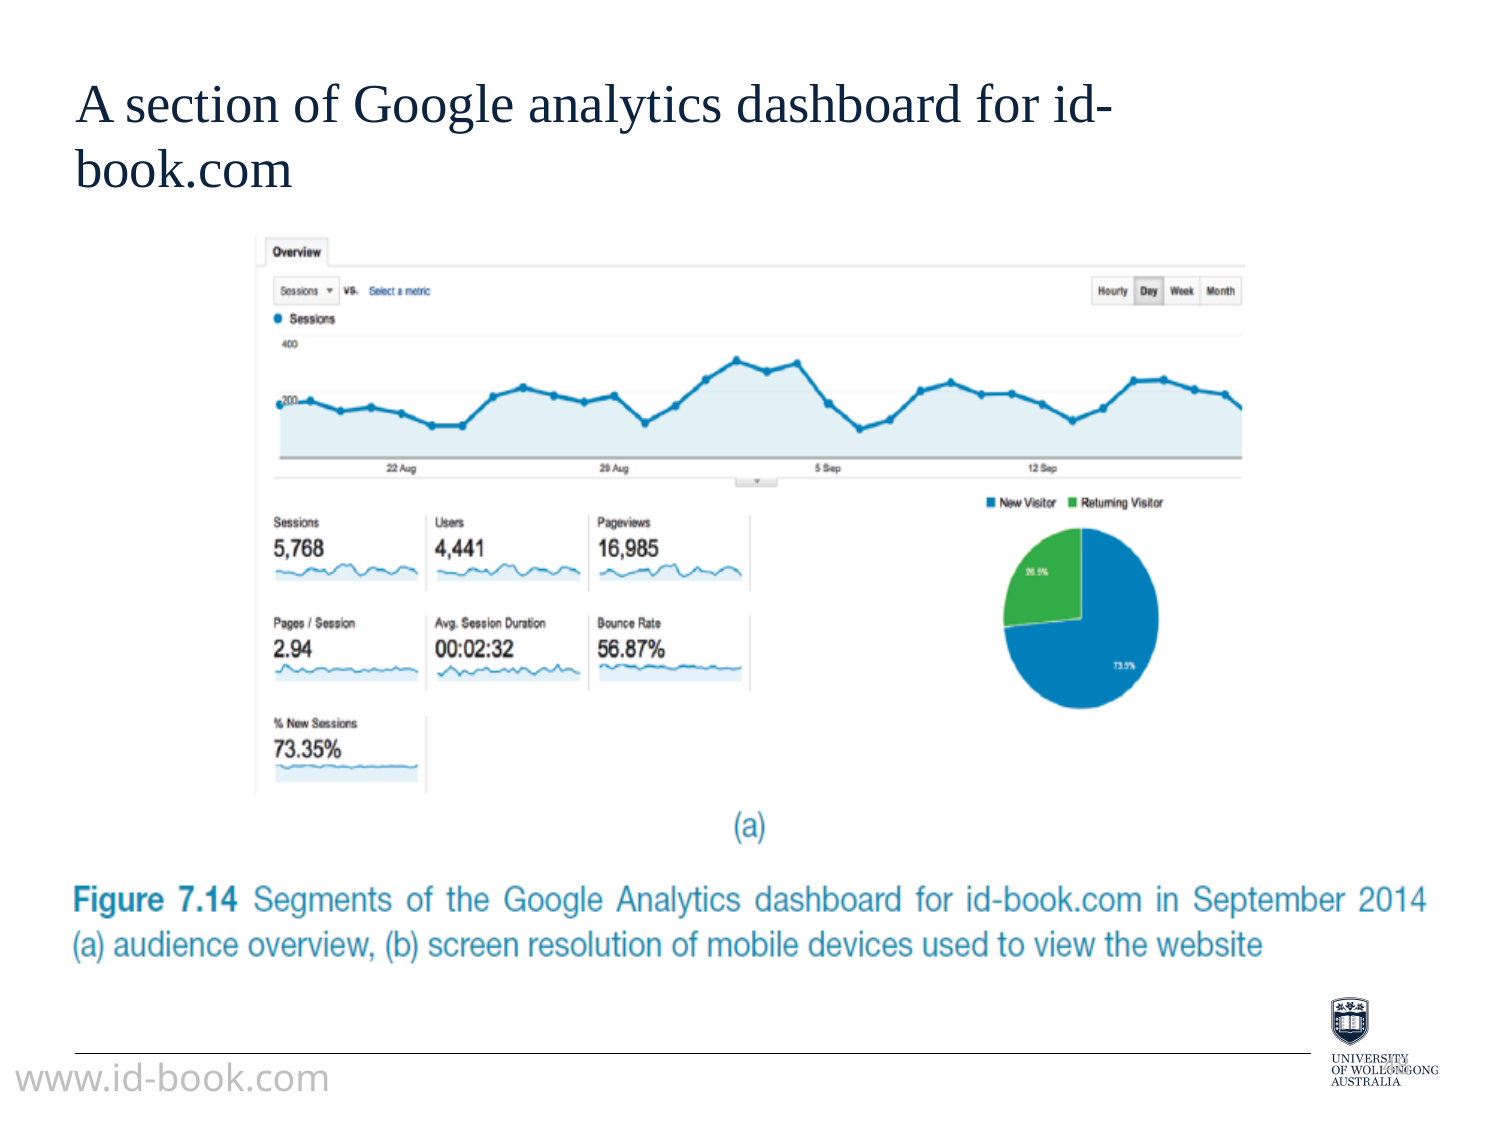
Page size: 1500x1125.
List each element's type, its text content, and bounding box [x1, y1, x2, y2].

footer www.id-book.com [0, 1046, 475, 1125]
picture [52, 221, 1438, 976]
title A section of Google analytics dashboard for id-book.com [75, 67, 1270, 207]
text_box 48 [1074, 1042, 1425, 1103]
